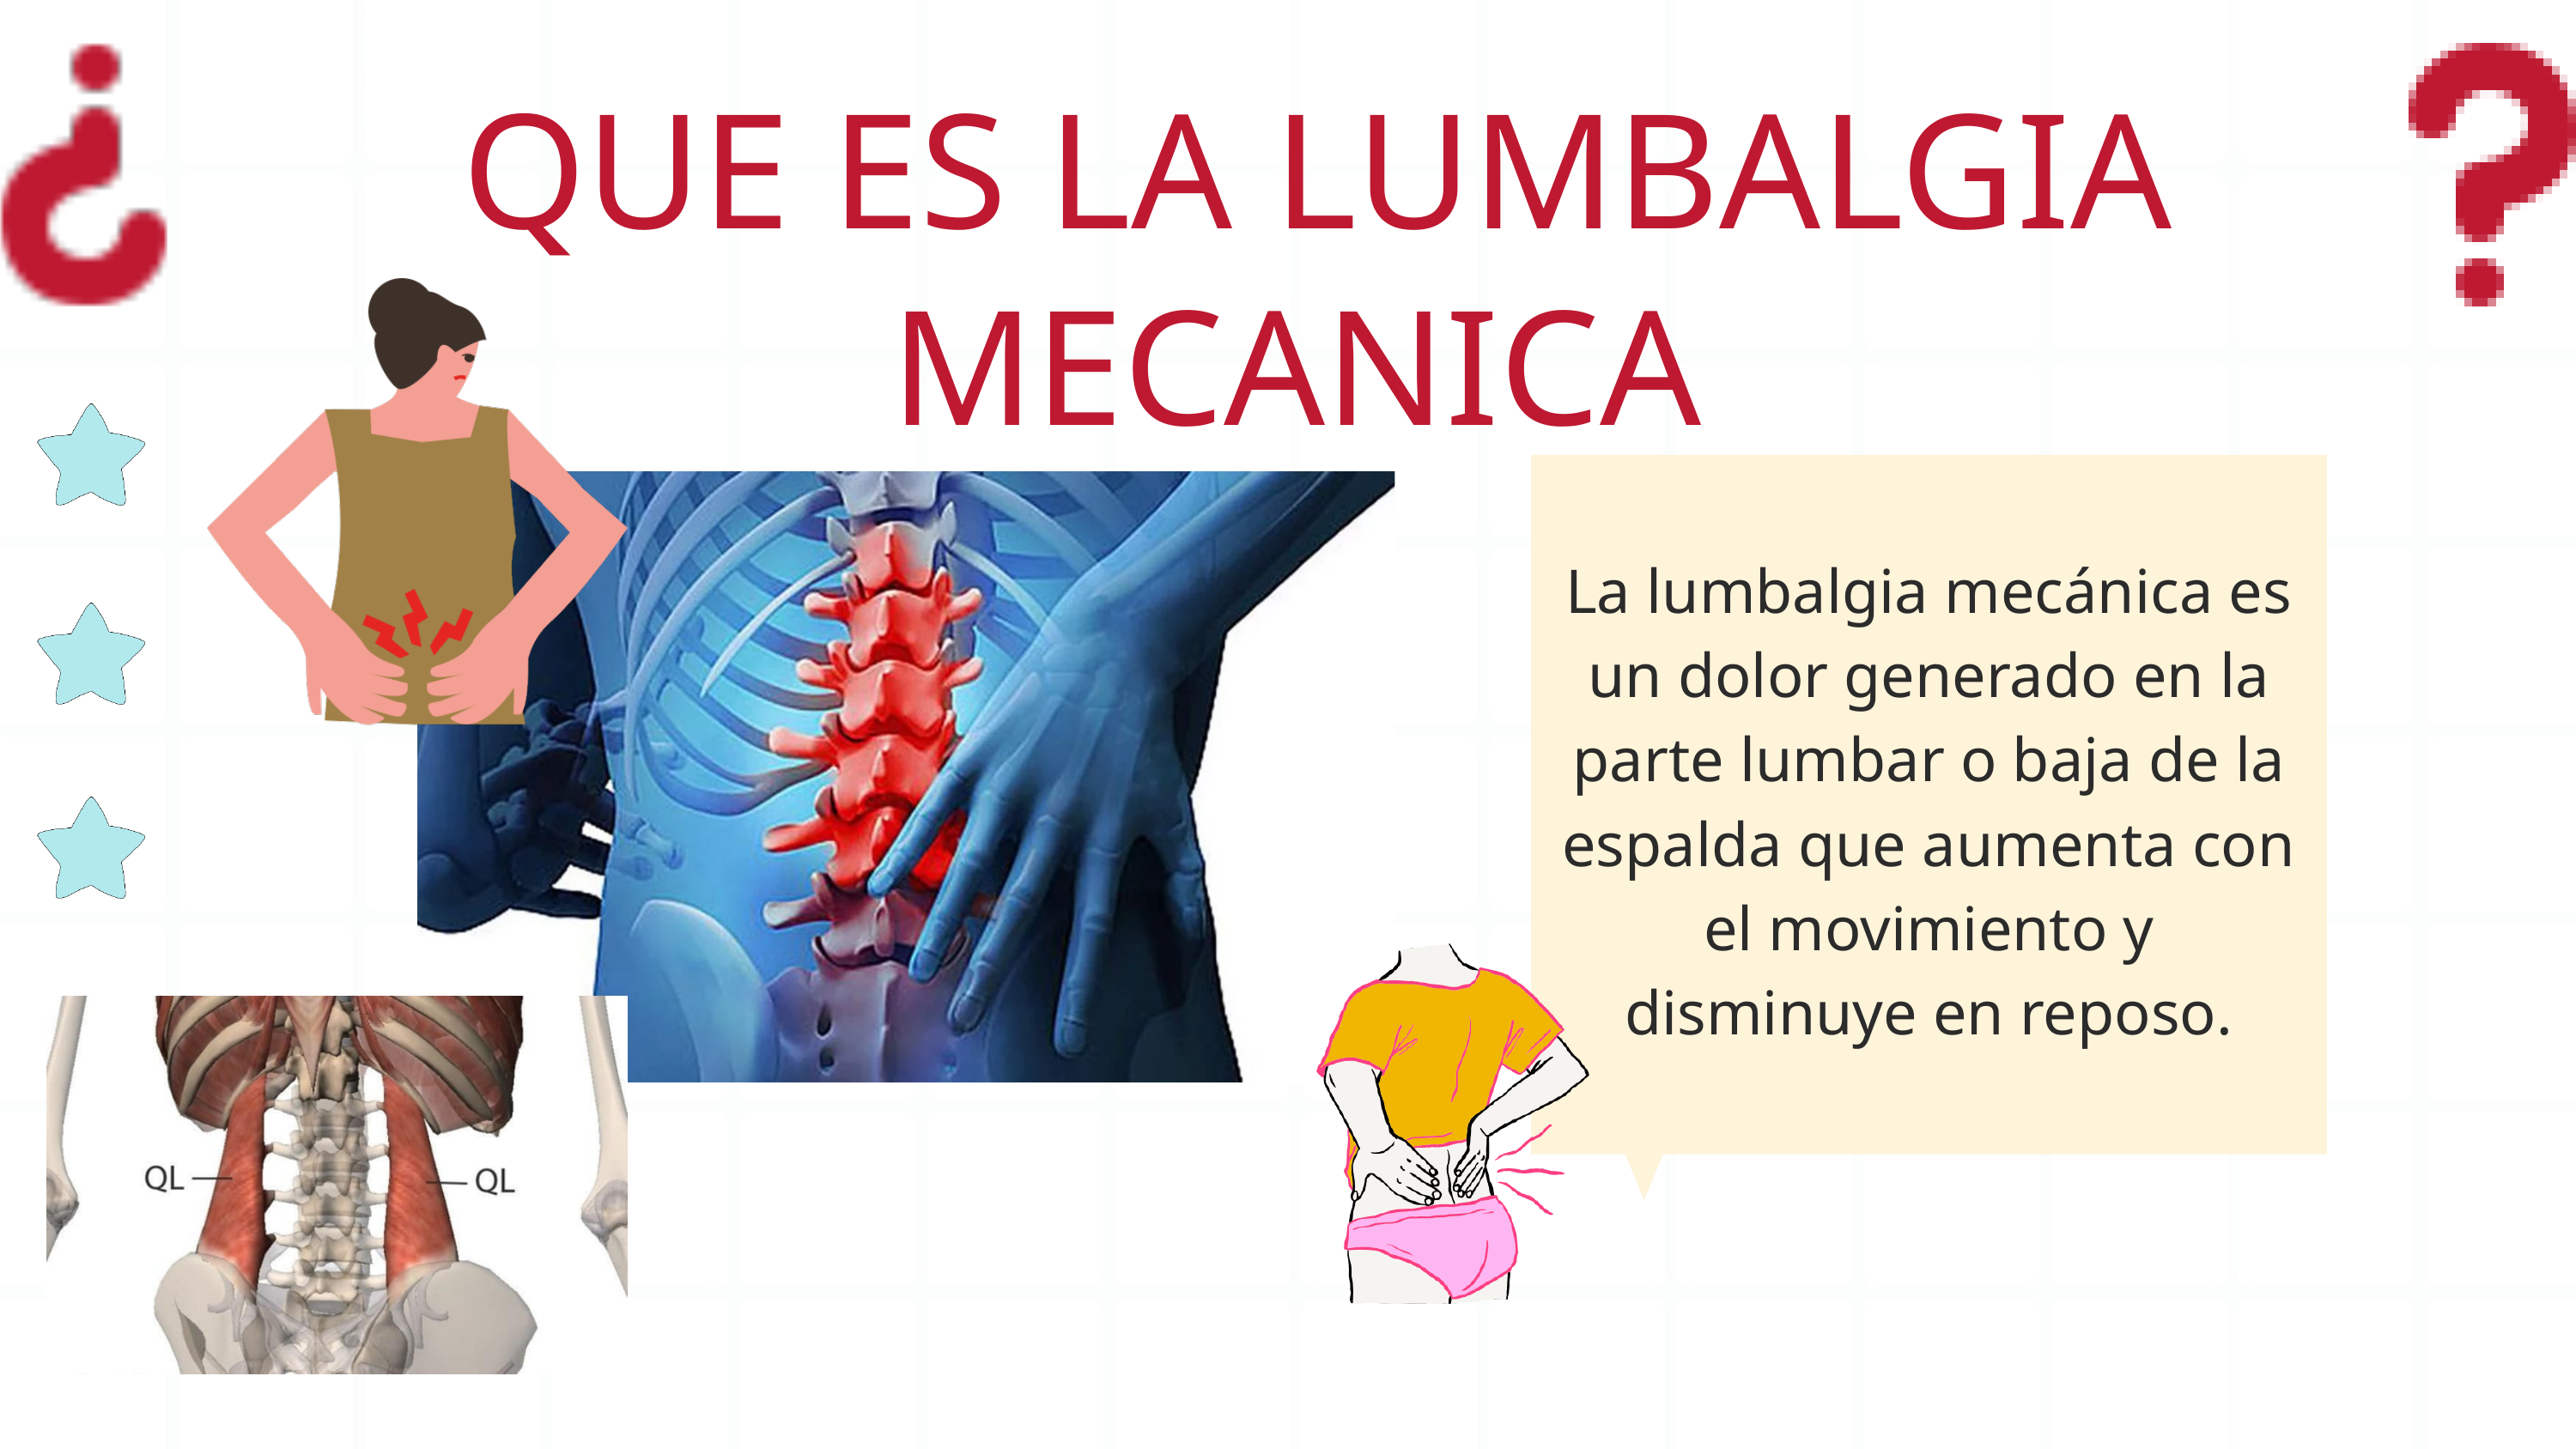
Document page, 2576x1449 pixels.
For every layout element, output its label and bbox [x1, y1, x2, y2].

text_box [1530, 454, 2328, 1201]
picture [0, 0, 2576, 1449]
